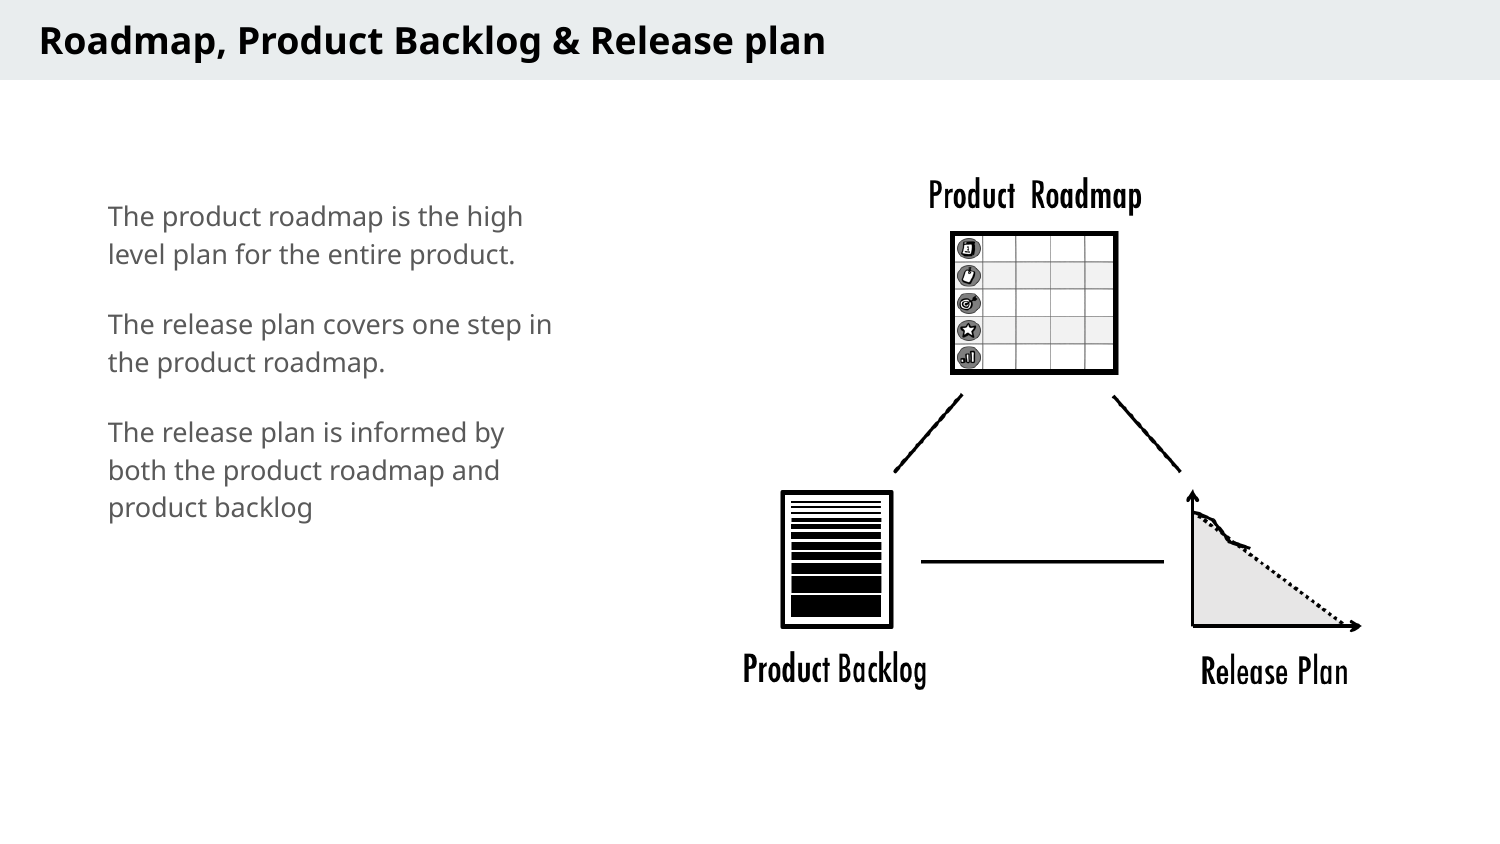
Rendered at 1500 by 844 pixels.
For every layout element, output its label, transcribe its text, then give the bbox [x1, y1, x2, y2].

picture [720, 158, 1382, 714]
list The product roadmap is the high level plan for the entire product. The release plan covers one step in the product roadmap. The release plan is informed by both the product roadmap and product backlog [92, 179, 569, 551]
title Roadmap, Product Backlog & Release plan [23, 0, 1286, 84]
